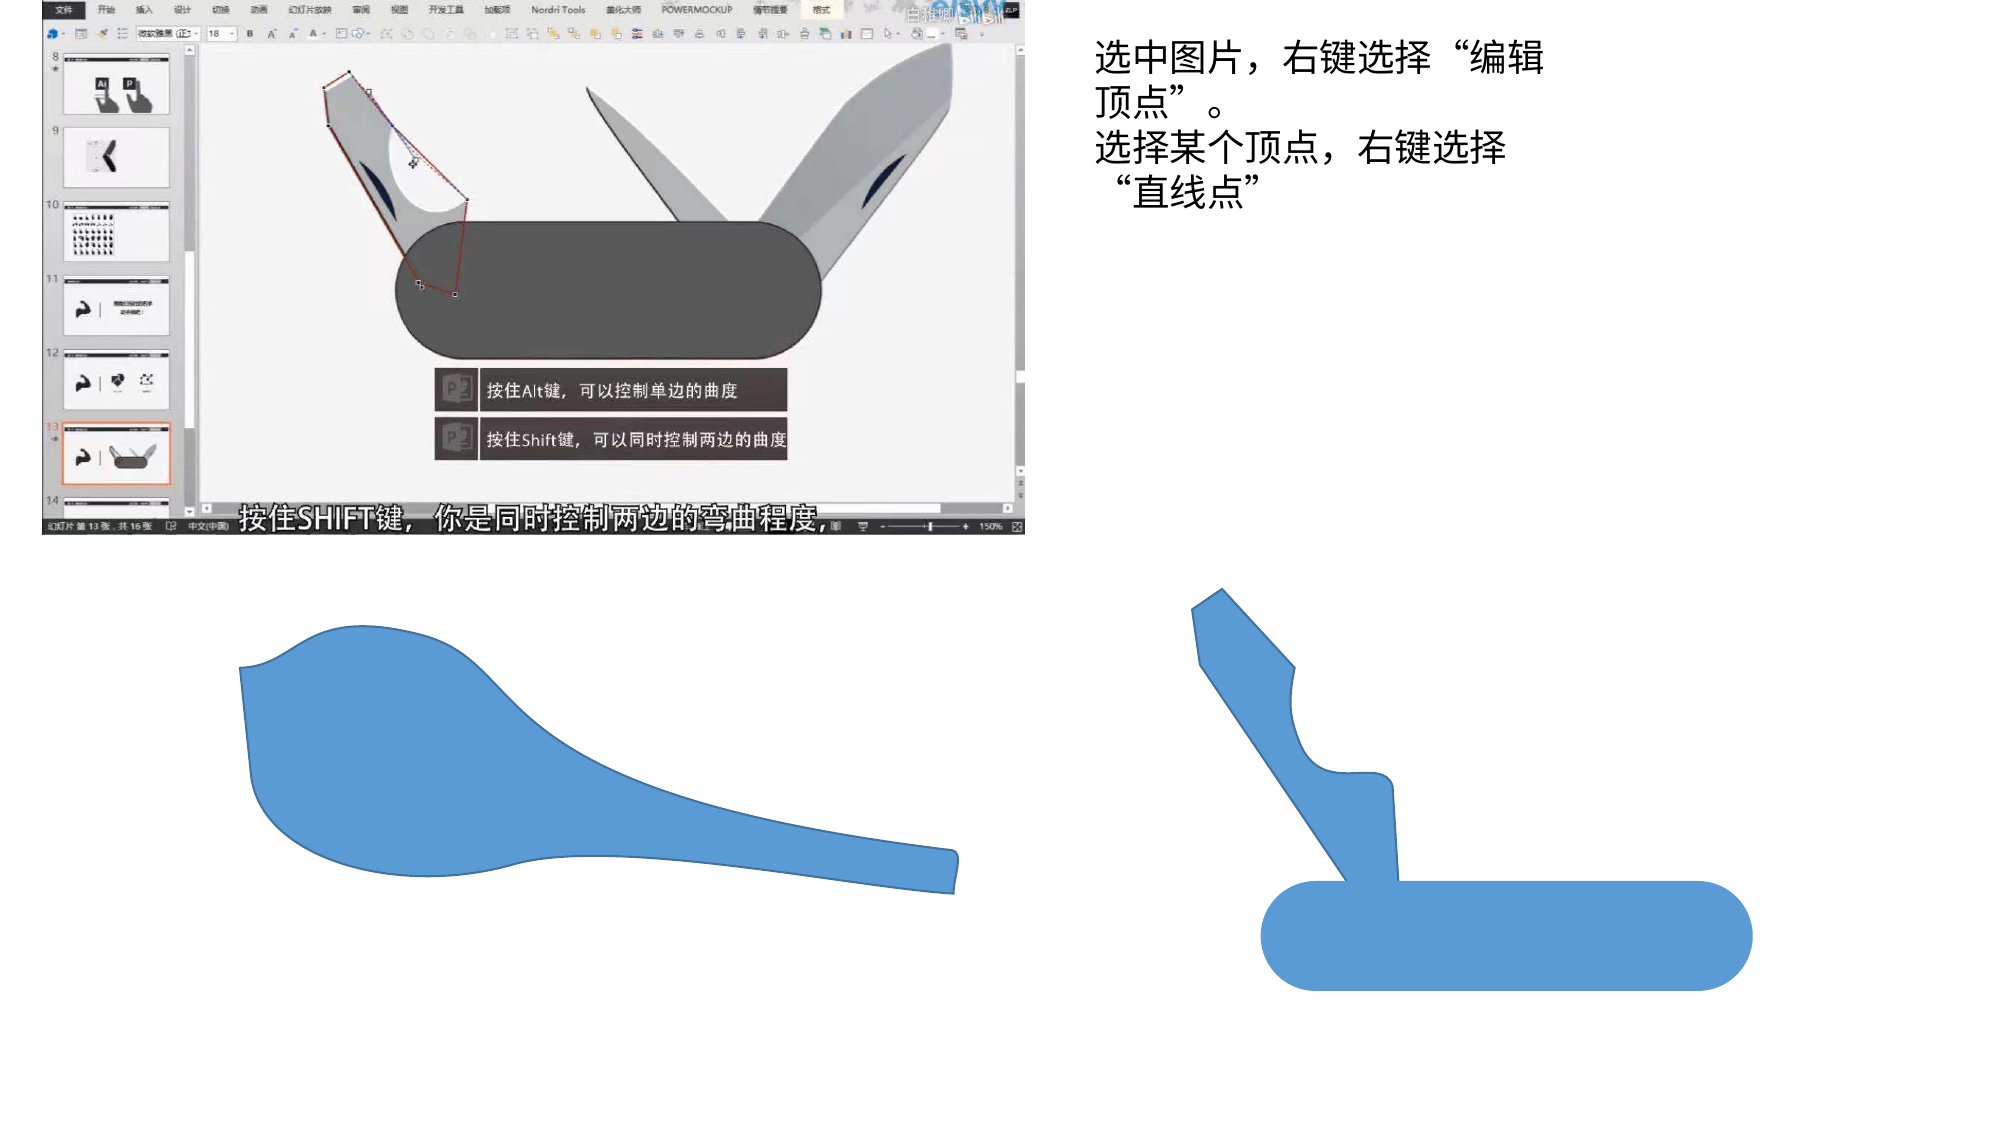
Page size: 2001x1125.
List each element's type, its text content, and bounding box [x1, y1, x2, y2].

text_box 选中图片，右键选择“编辑顶点”。 选择某个顶点，右键选择“直线点” [1079, 26, 1590, 222]
text_box [1259, 879, 1754, 992]
picture [42, 0, 1025, 535]
text_box [238, 625, 959, 895]
text_box [1190, 587, 1400, 879]
